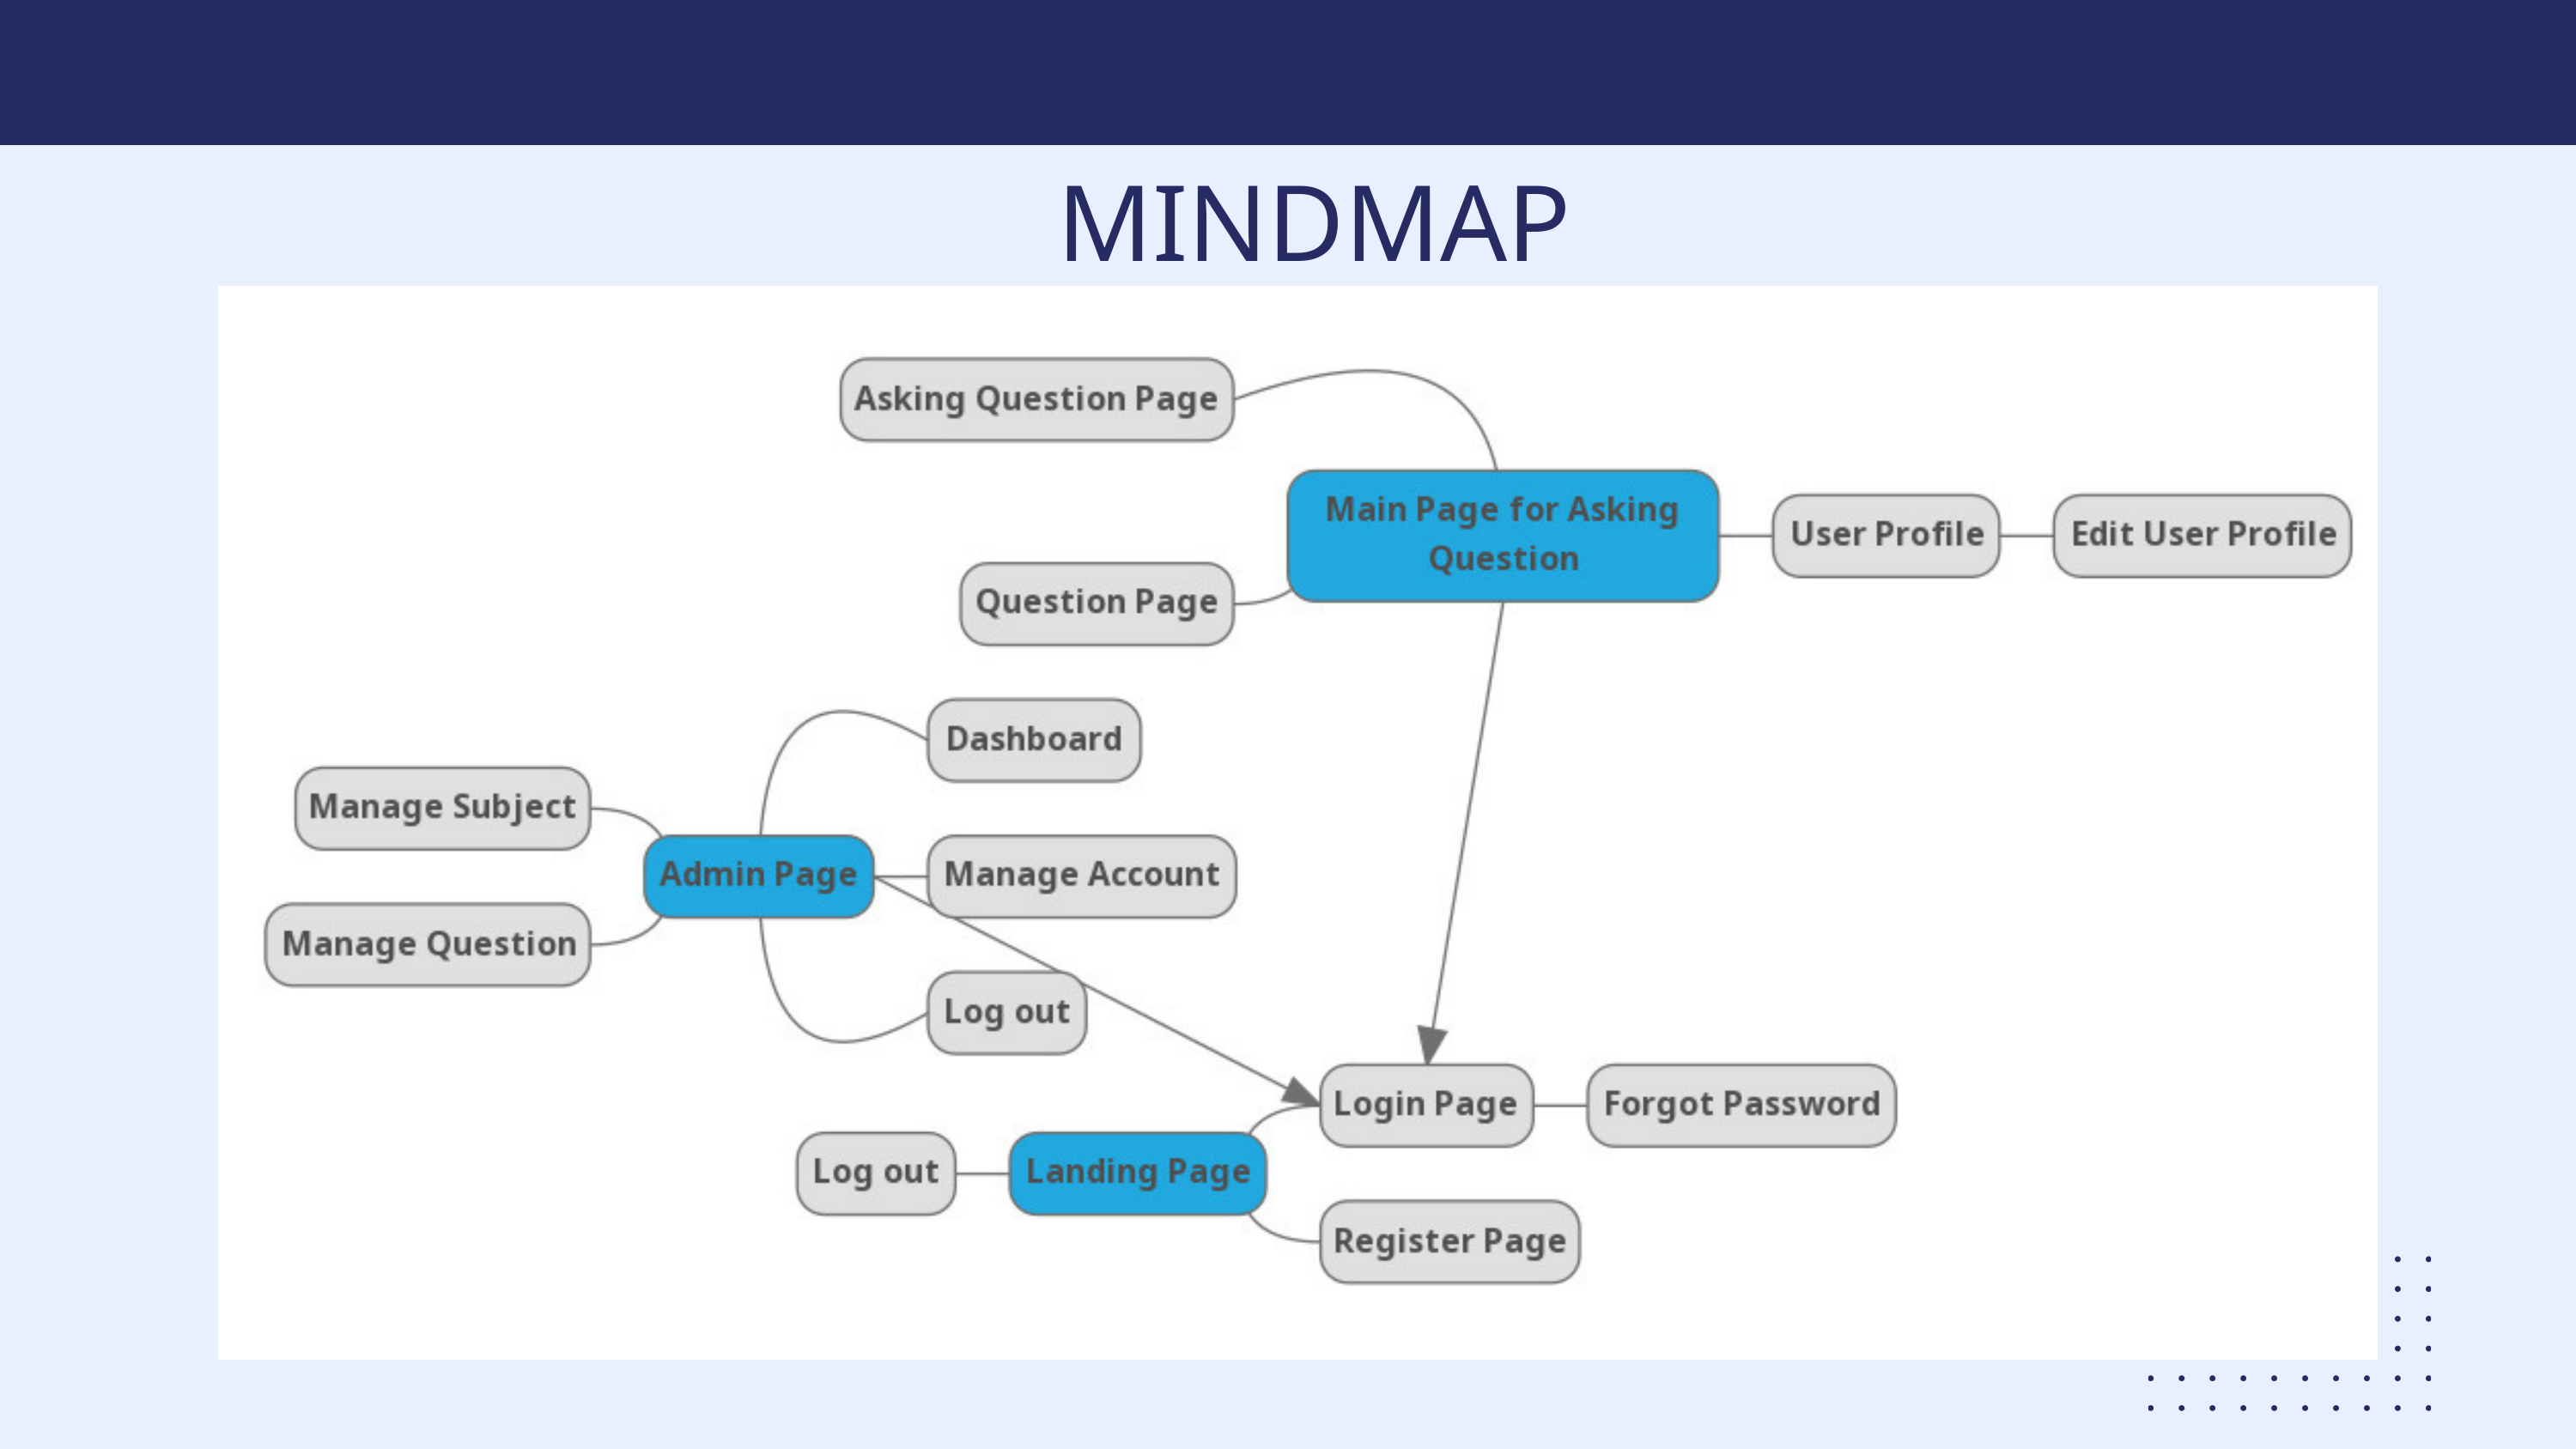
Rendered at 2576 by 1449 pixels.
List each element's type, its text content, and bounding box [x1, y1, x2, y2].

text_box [0, 0, 2576, 145]
text_box MINDMAP [1057, 155, 2148, 283]
text_box [2148, 1256, 2432, 1411]
text_box [217, 286, 2378, 1360]
